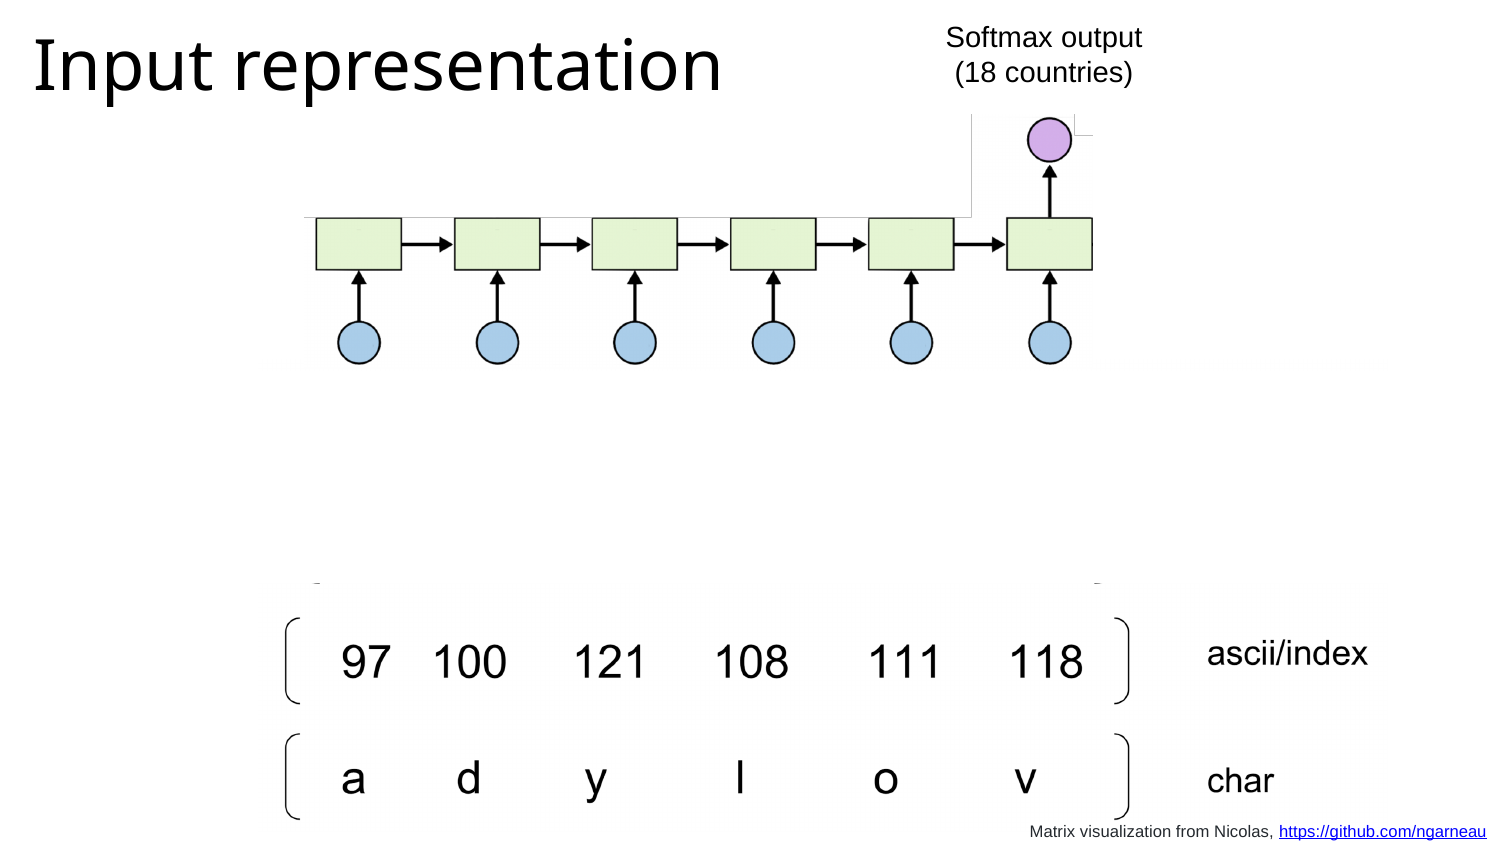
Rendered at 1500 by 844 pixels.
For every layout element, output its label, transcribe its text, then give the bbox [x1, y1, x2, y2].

text_box Matrix visualization from Nicolas, https://github.com/ngarneau [1014, 782, 1500, 844]
title Input representation [1, 0, 757, 124]
picture [245, 114, 1389, 832]
text_box Softmax output (18 countries) [916, 2, 1172, 98]
